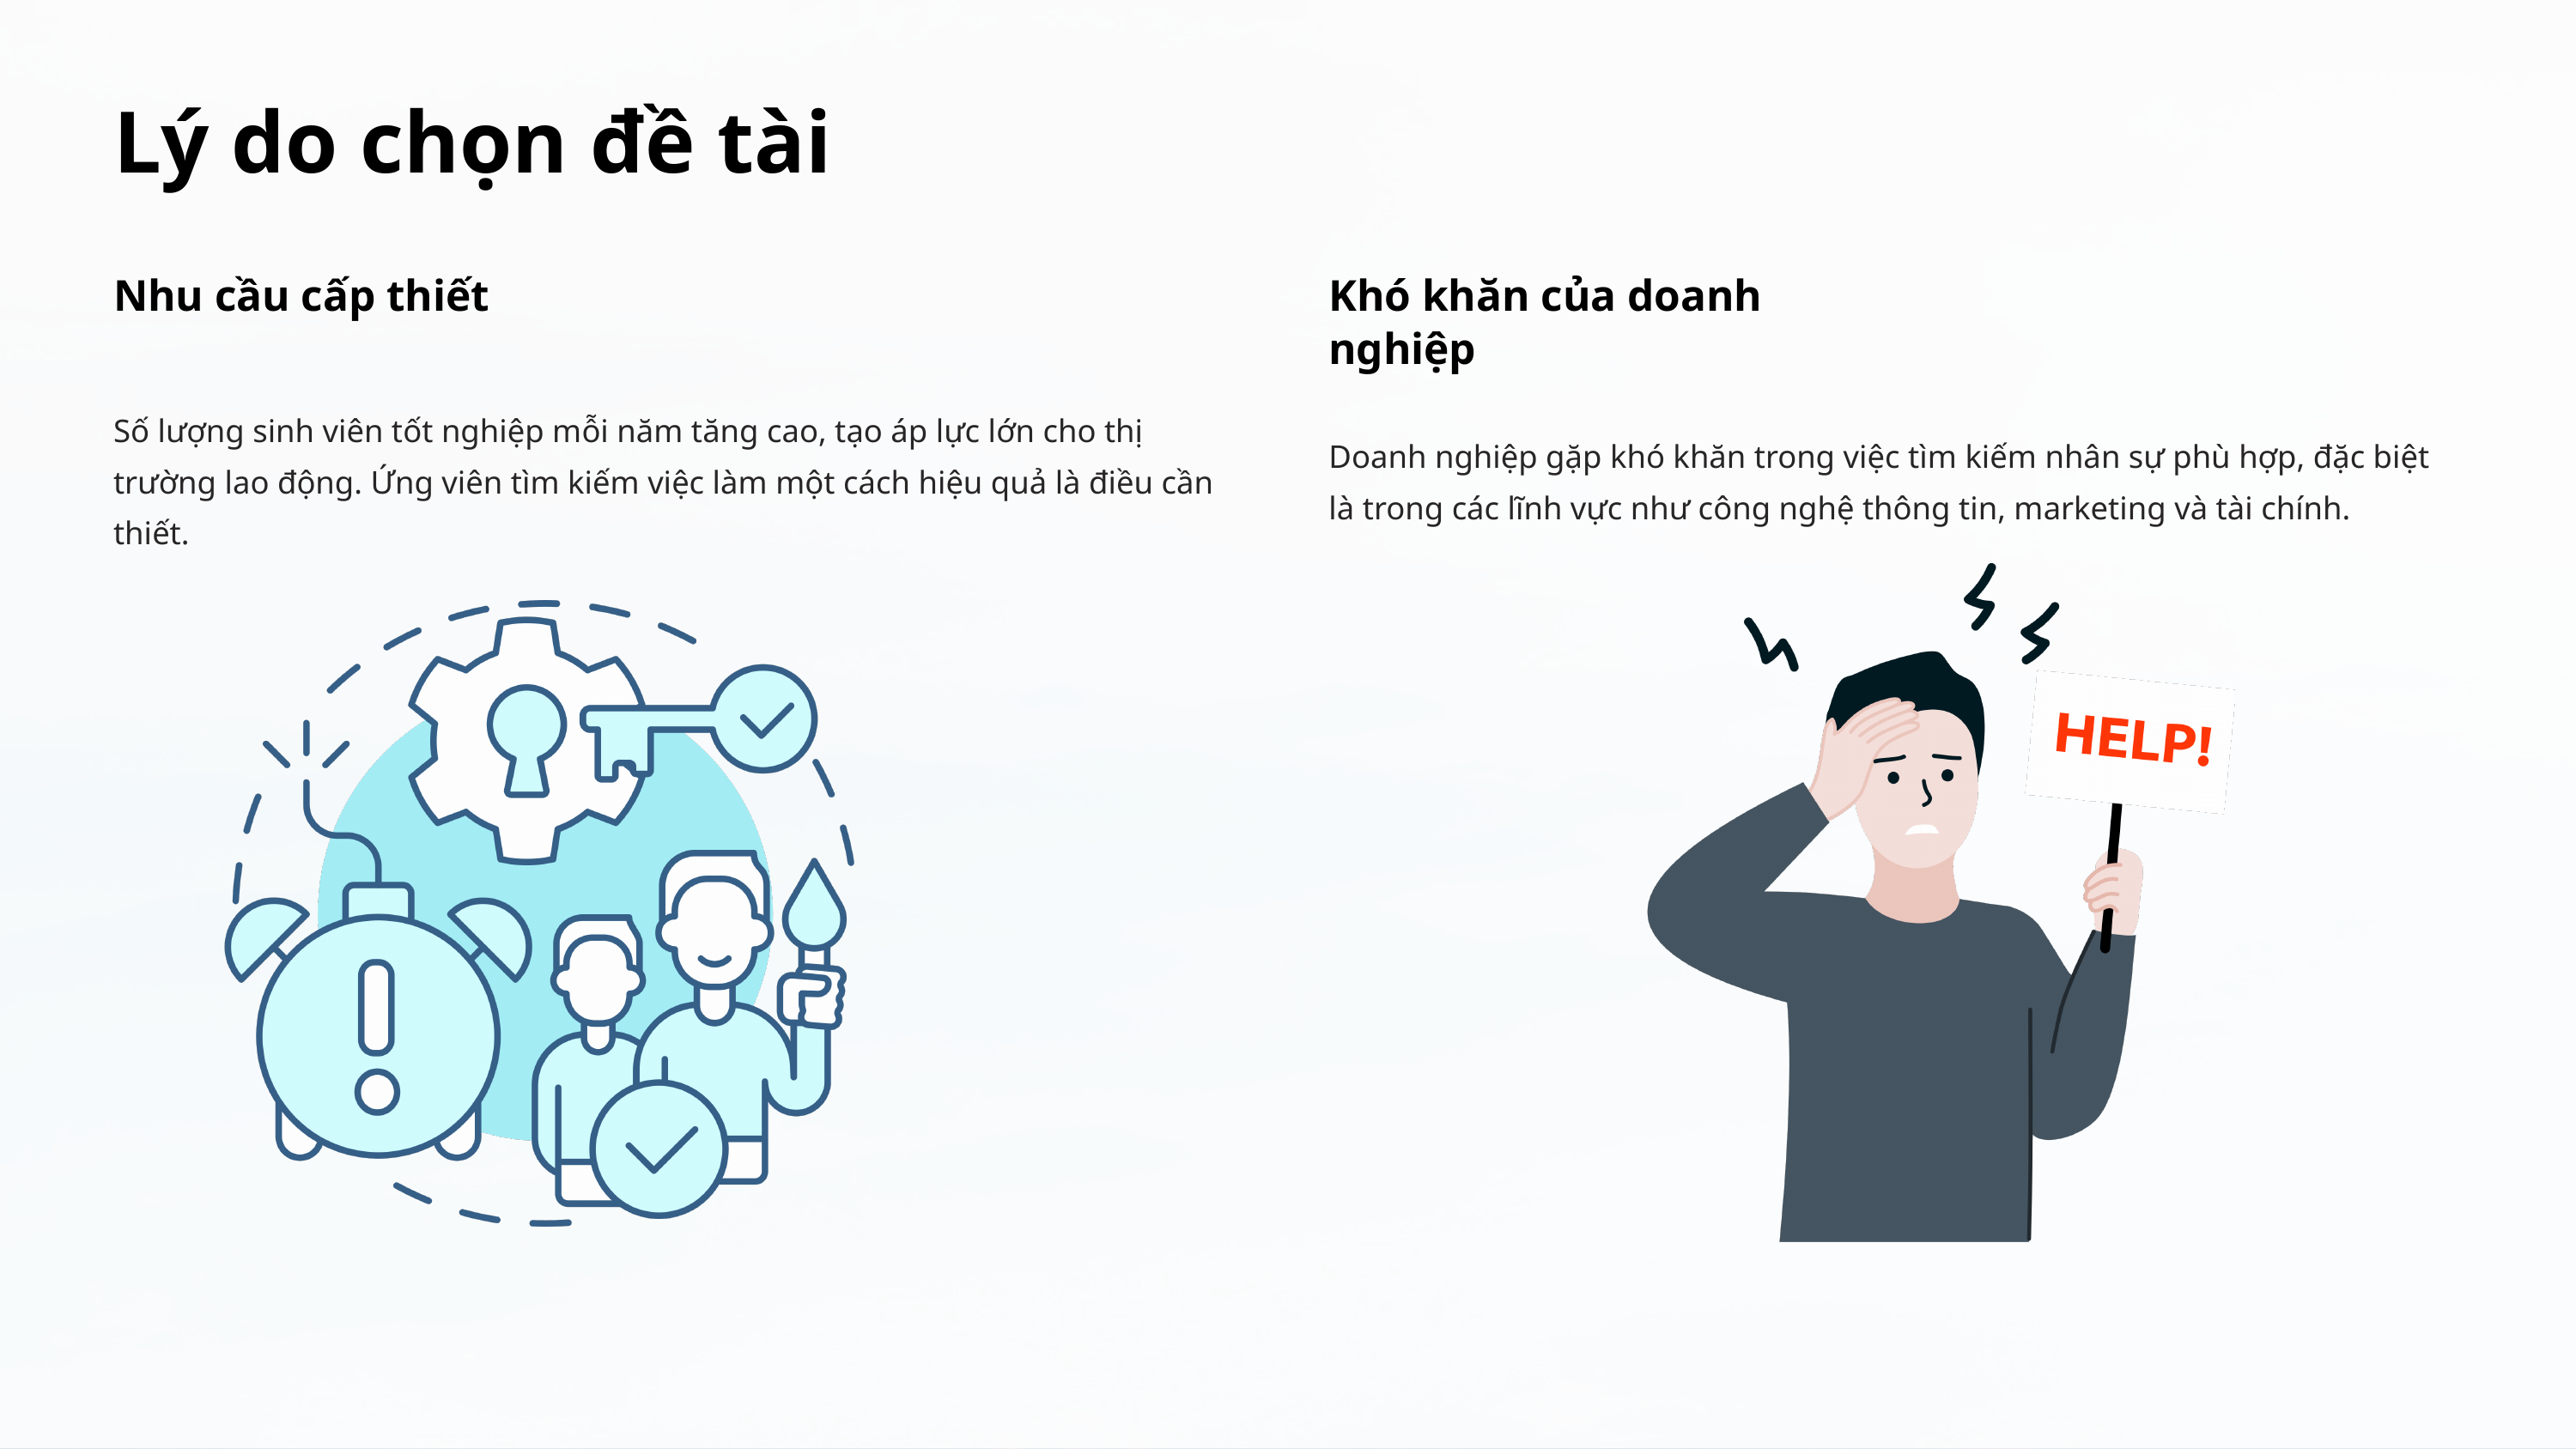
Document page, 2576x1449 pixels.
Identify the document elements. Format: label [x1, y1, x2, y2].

text_box [0, 0, 2576, 1449]
